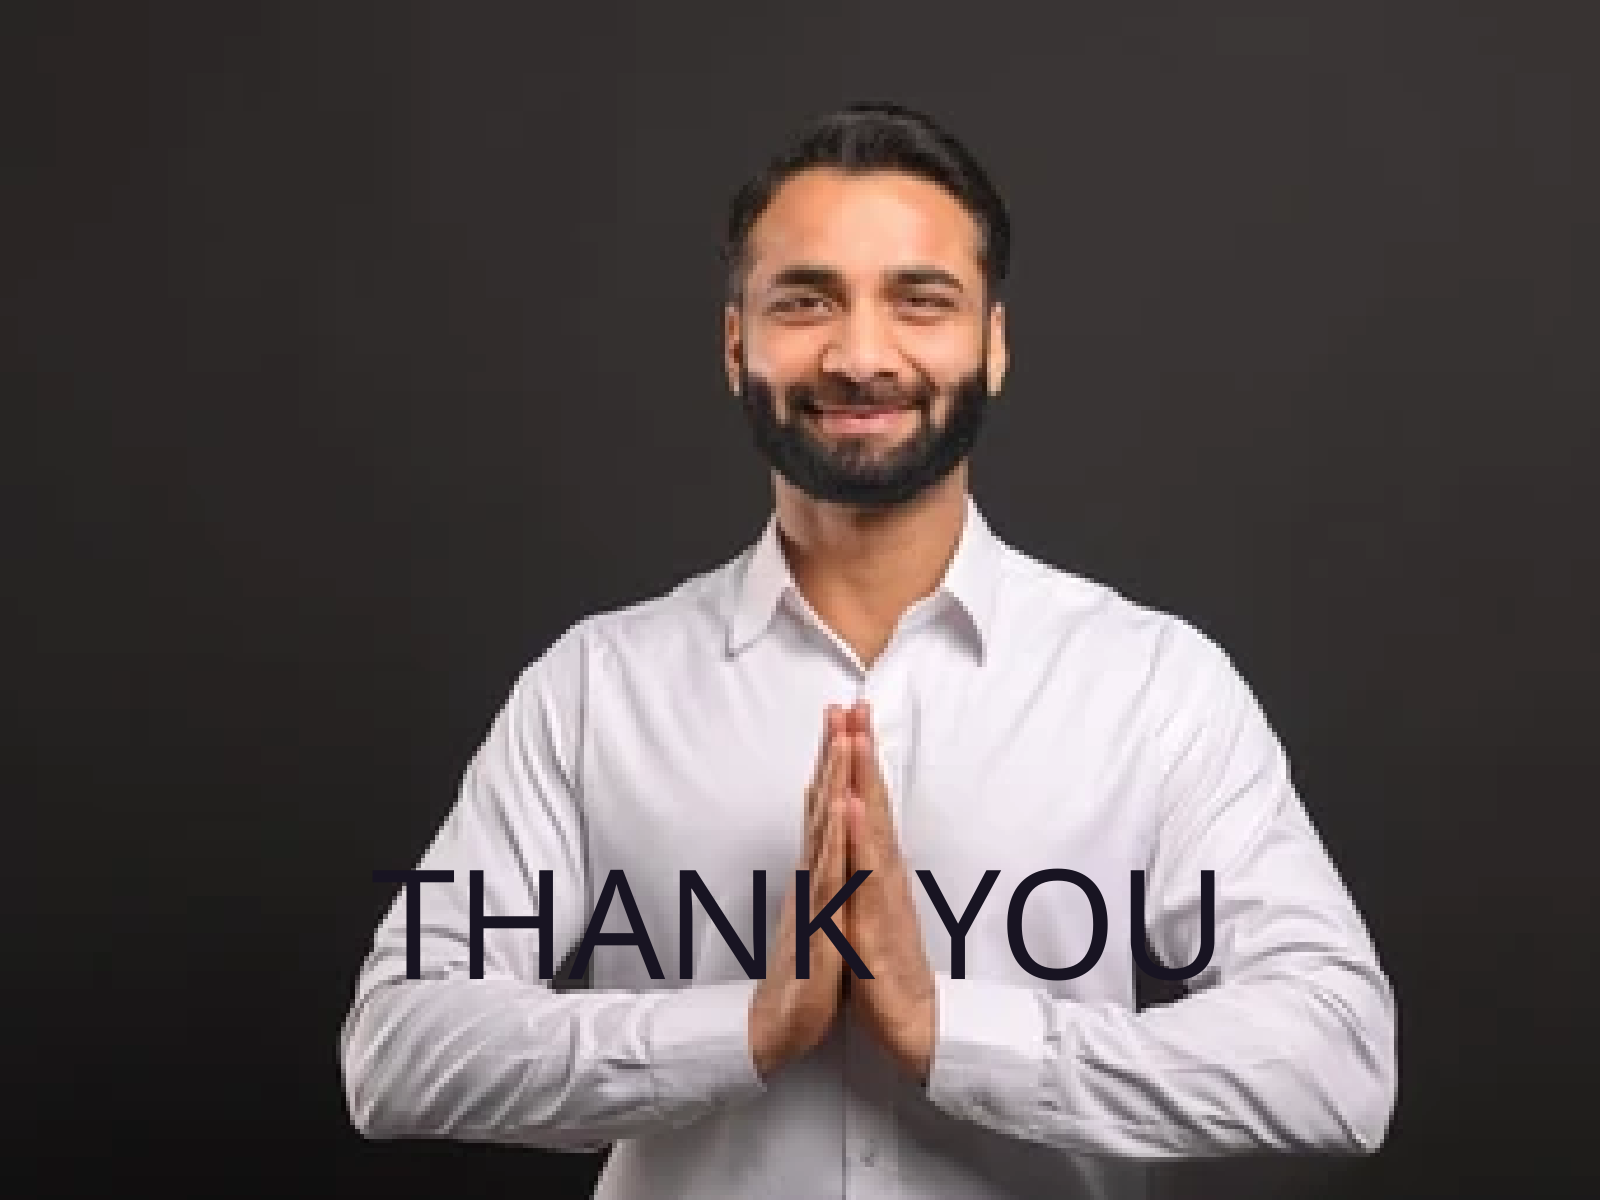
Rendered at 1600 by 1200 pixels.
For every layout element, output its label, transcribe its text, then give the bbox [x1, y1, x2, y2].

text_box THANK YOU [337, 796, 1263, 1010]
text_box [0, 0, 1600, 1200]
